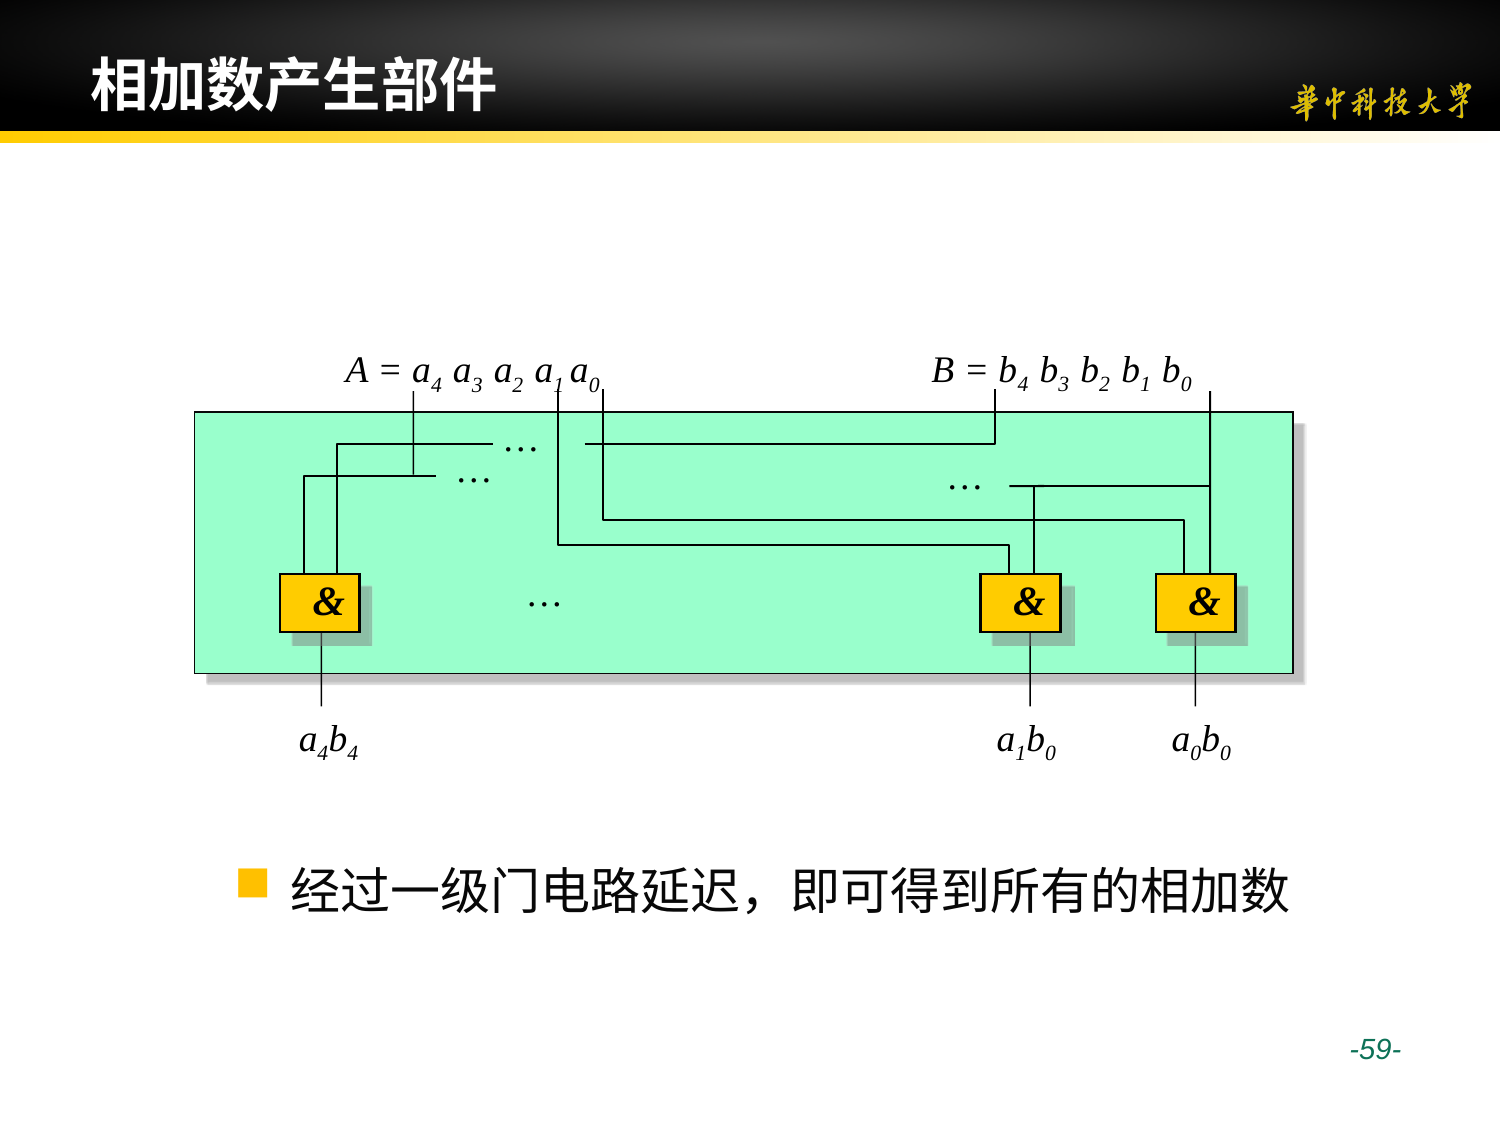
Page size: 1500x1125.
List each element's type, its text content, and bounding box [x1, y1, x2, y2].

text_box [194, 349, 1399, 774]
list 经过一级门电路延迟，即可得到所有的相加数 [218, 839, 1500, 923]
slide_number -59- [1257, 1023, 1425, 1102]
picture [0, 0, 1500, 131]
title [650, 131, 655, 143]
title 相加数产生部件 [74, 34, 1426, 131]
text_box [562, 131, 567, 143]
text_box =1 [738, 131, 744, 143]
